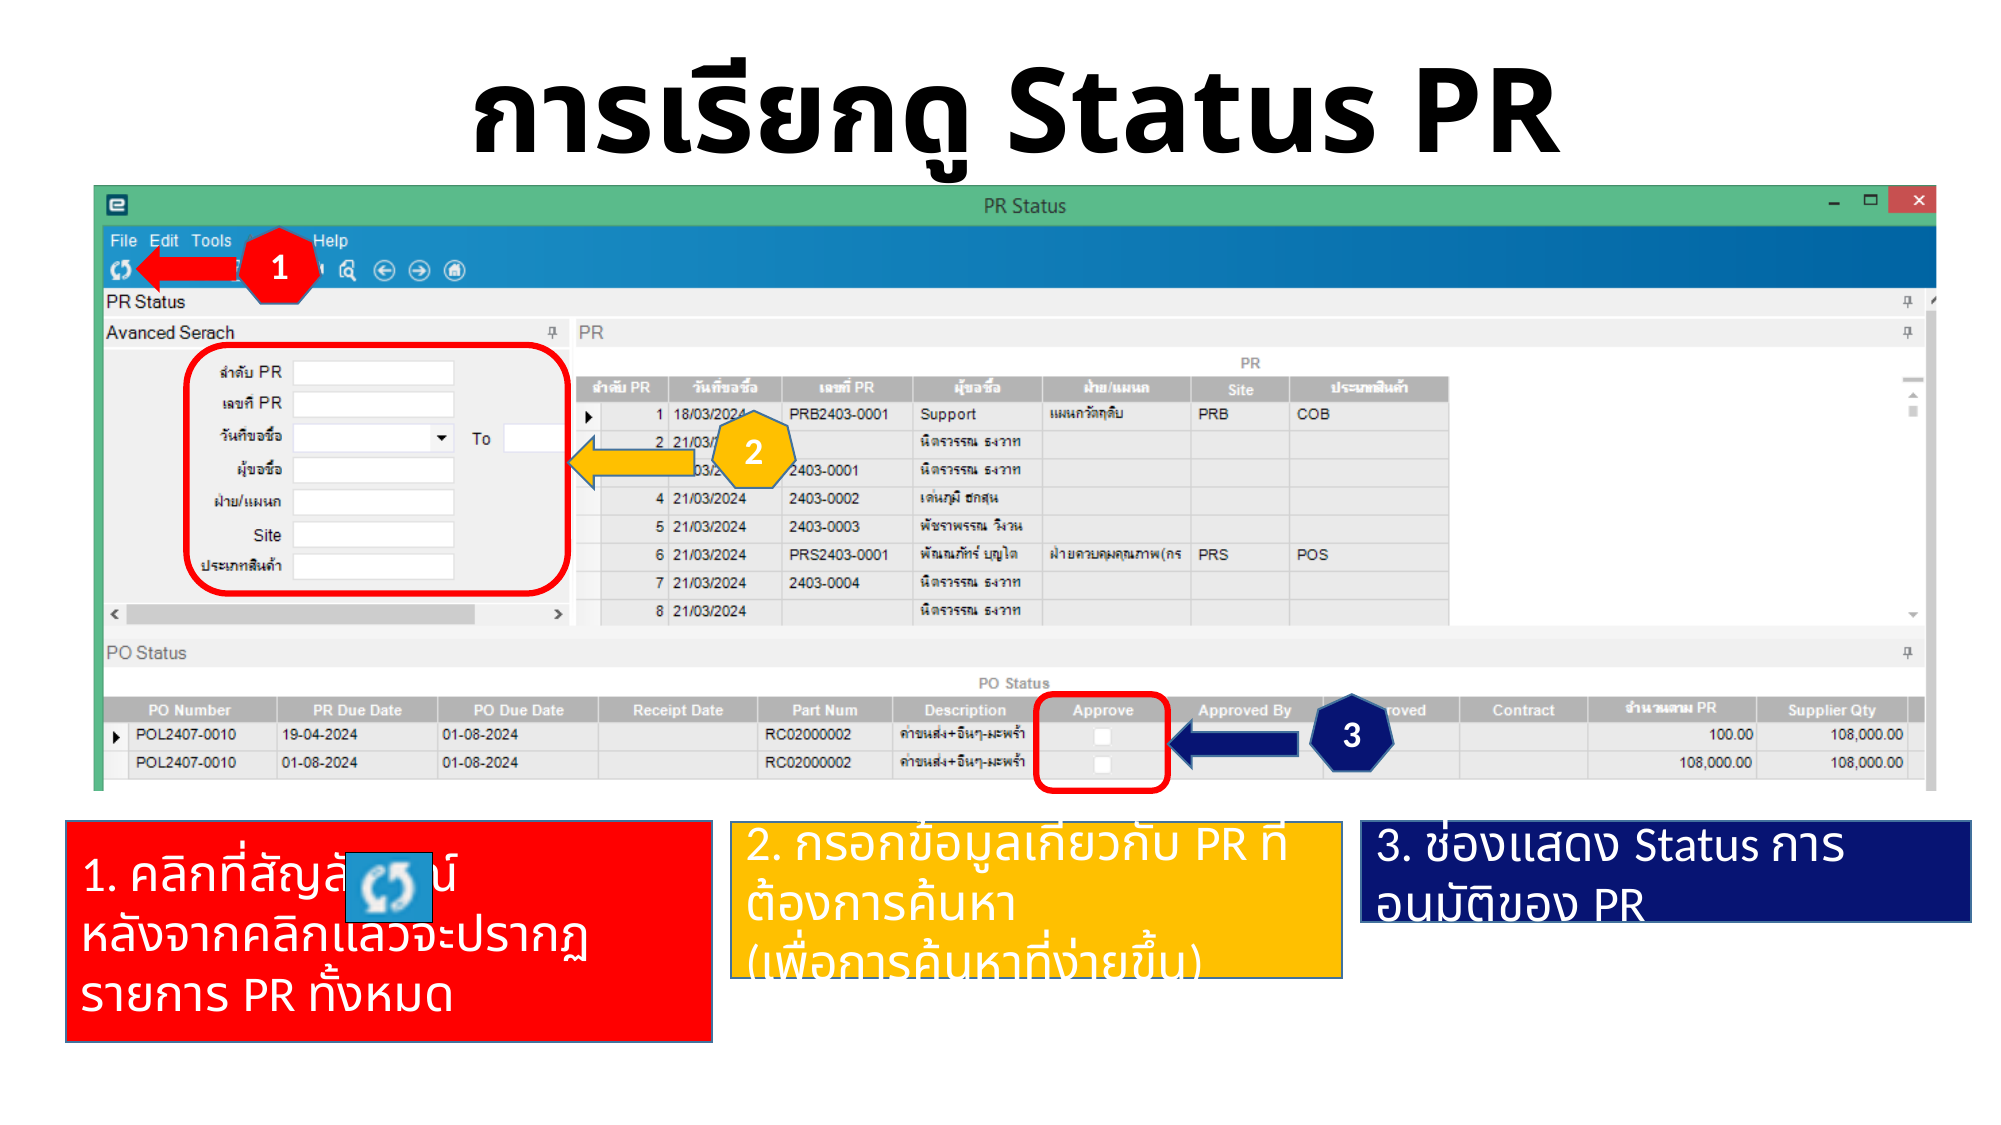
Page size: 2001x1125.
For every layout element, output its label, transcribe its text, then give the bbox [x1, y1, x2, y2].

text_box 2. กรอกข้อมูลเกี่ยวกับ PR ที่ต้องการค้นหา (เพื่อการค้นหาที่ง่ายขึ้น) [730, 821, 1343, 979]
picture [345, 852, 433, 923]
picture [93, 185, 1937, 791]
text_box 3. ช่องแสดง Status การอนุมัติของ PR [1360, 820, 1972, 923]
title การเรียกดู Status PR [152, 42, 1878, 185]
text_box 1. คลิกที่สัญลักษณ์ หลังจากคลิกแล้วจะปรากฏรายการ PR ทั้งหมด [65, 820, 713, 1043]
